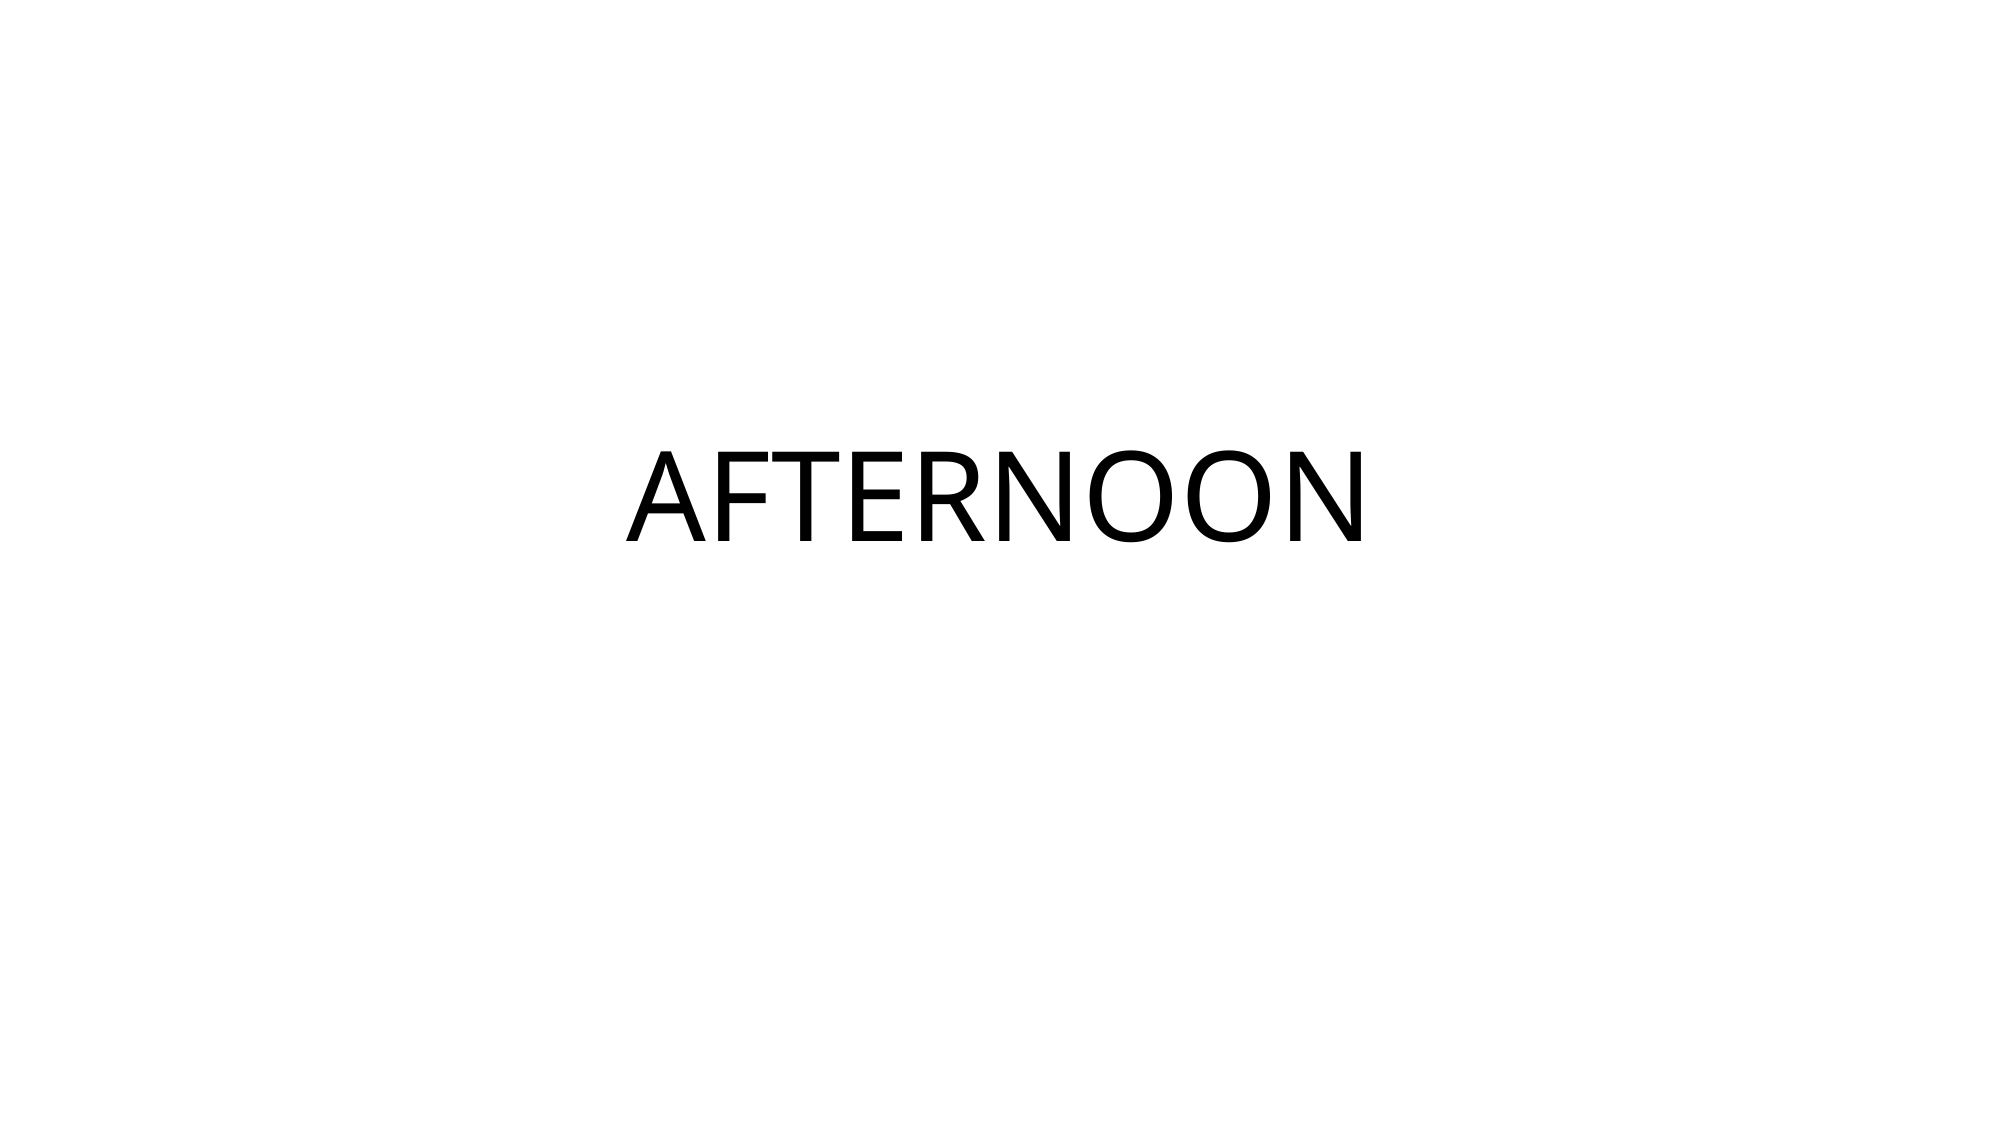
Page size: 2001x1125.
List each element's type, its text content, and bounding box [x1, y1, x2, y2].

title AFTERNOON [249, 184, 1750, 576]
